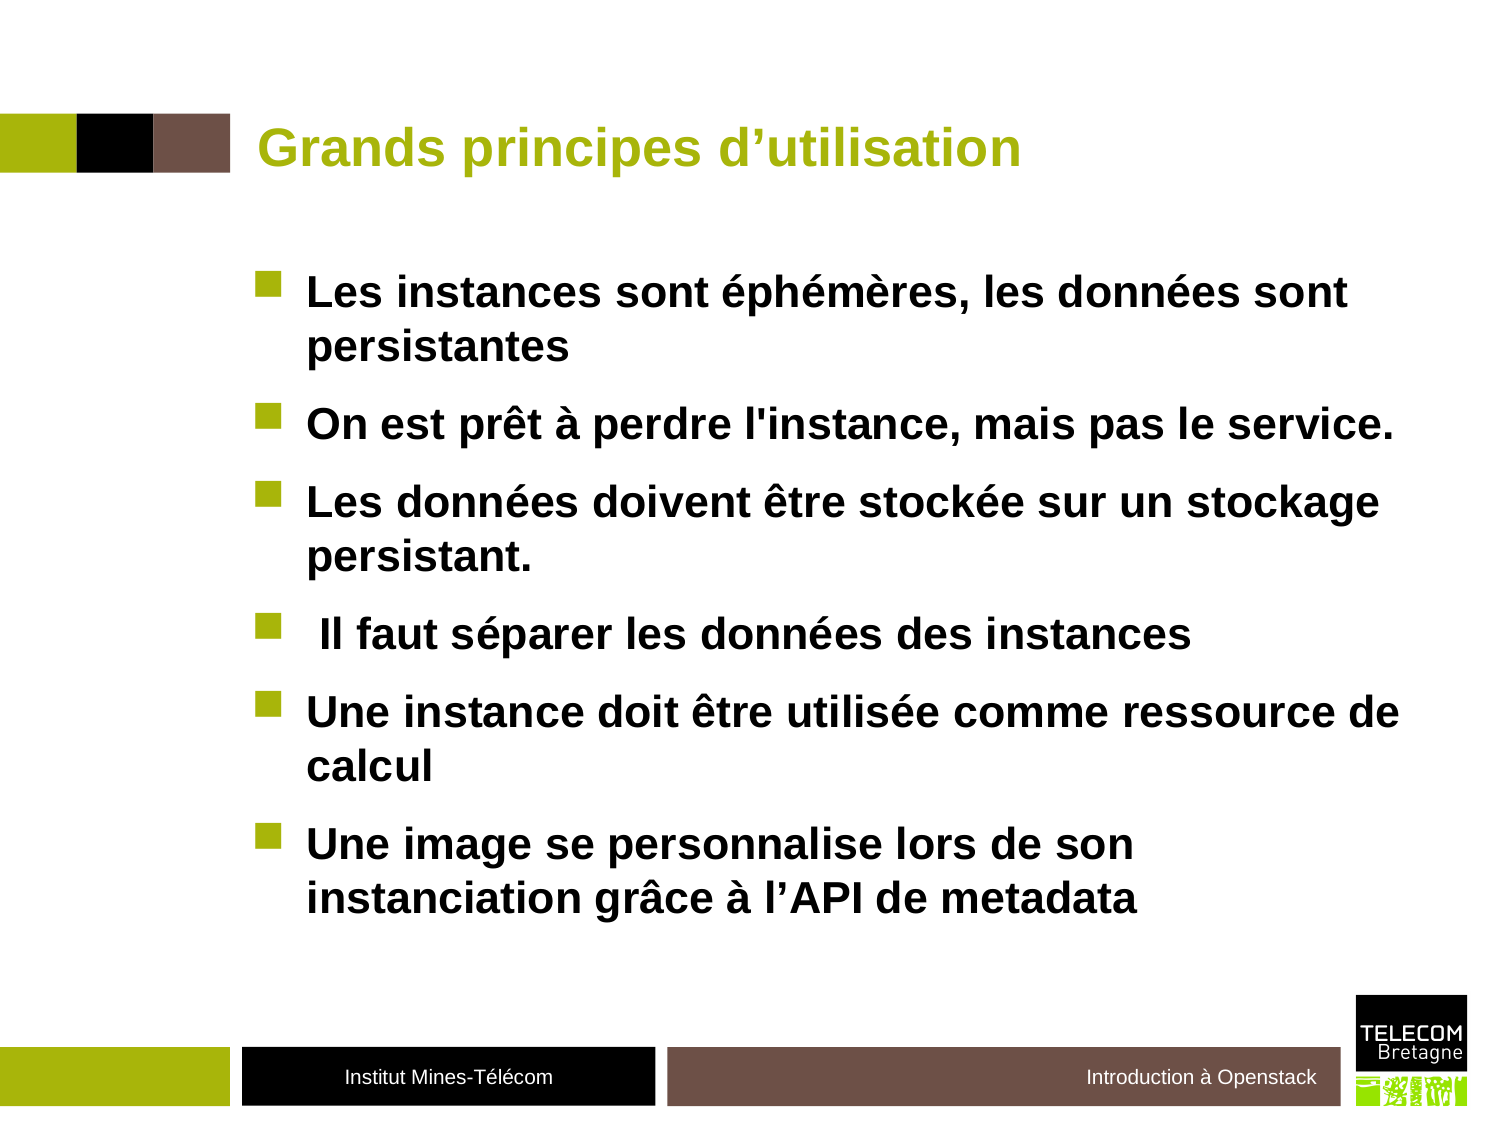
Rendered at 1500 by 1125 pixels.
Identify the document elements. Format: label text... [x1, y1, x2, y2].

footer Introduction à Openstack [667, 1046, 1341, 1106]
list Les instances sont éphémères, les données sont persistantes On est prêt à perdre l'instance, mais pas le service. Les données doivent être stockée sur un stockage persistant. Il faut séparer les données des instances Une instance doit être utilisée comme ressource de calcul Une image se personnalise lors de son instanciation grâce à l’API de metadata [236, 255, 1420, 992]
picture [1352, 991, 1471, 1110]
title Grands principes d’utilisation [242, 0, 1425, 185]
